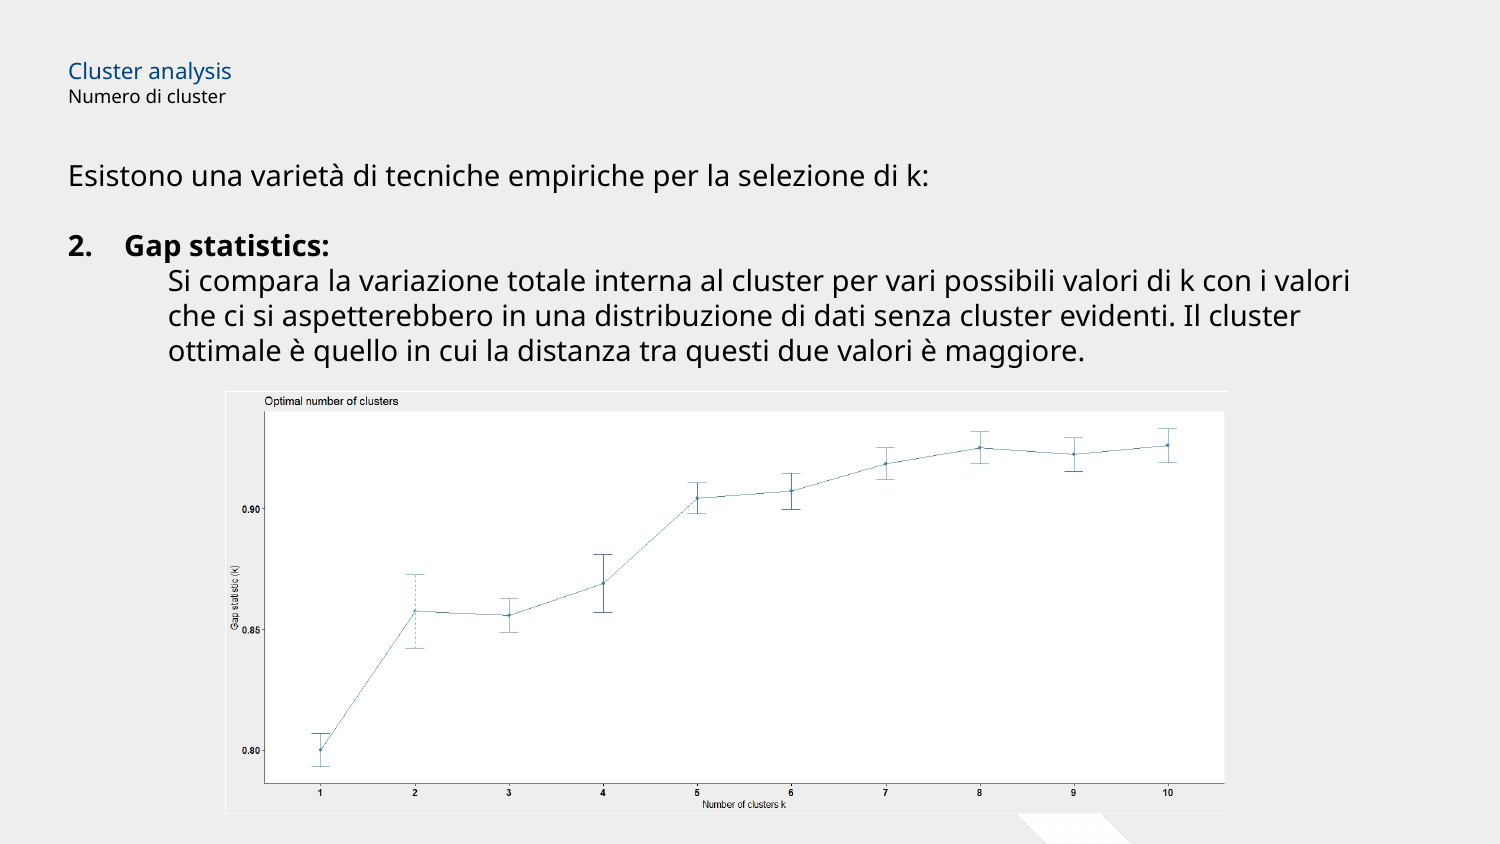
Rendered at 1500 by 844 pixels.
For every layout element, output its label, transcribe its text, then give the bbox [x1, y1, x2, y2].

title Cluster analysis Numero di cluster [53, 49, 571, 115]
picture [224, 391, 1229, 844]
list Esistono una varietà di tecniche empiriche per la selezione di k: Gap statistics: Si compara la variazione totale interna al cluster per vari possibili valori di k con i valori che ci si aspetterebbero in una distribuzione di dati senza cluster evidenti. Il cluster ottimale è quello in cui la distanza tra questi due valori è maggiore. [53, 114, 1401, 422]
